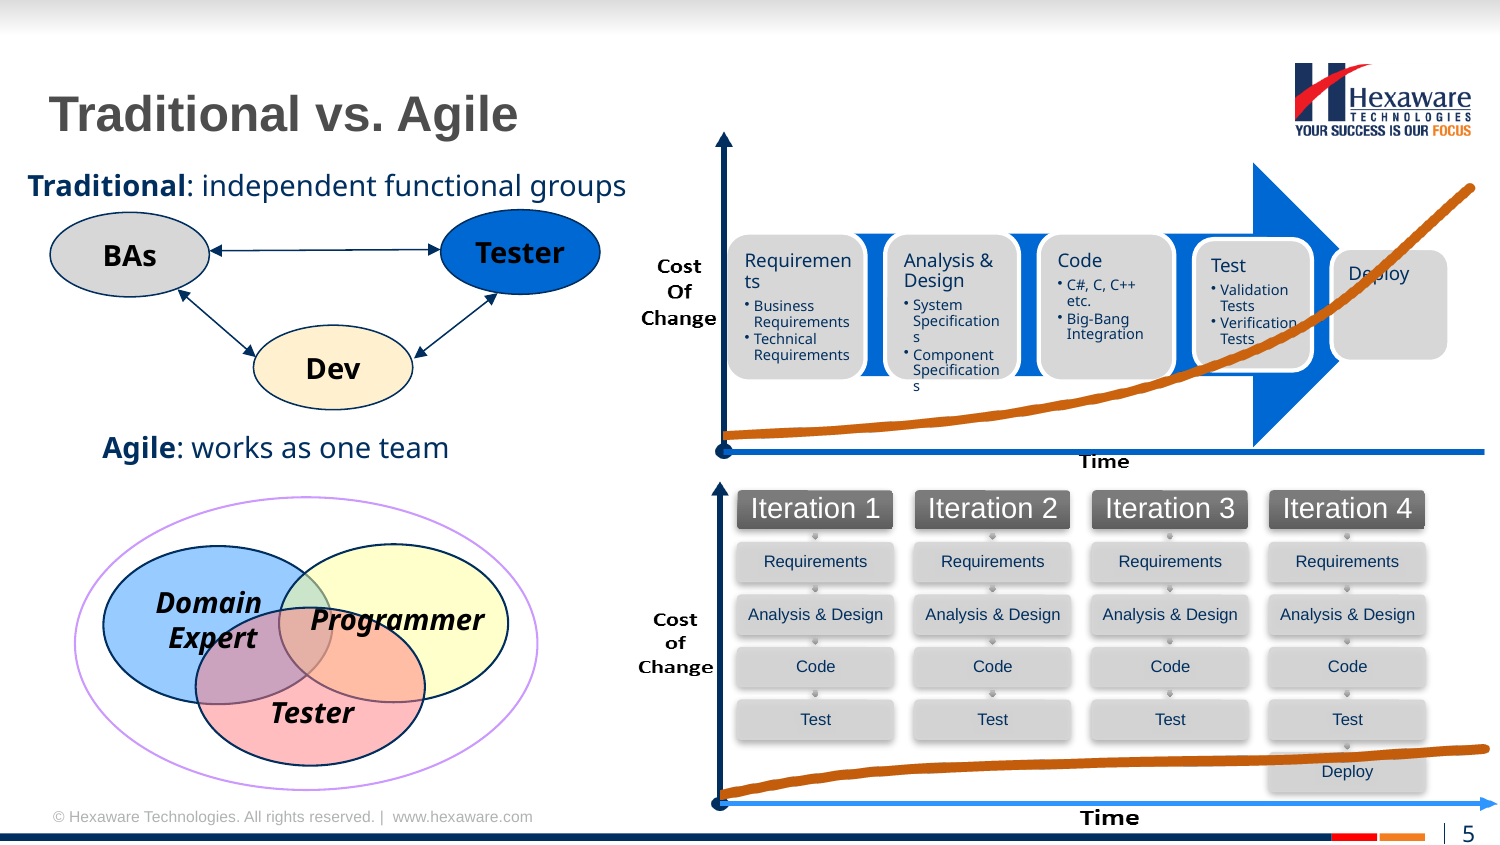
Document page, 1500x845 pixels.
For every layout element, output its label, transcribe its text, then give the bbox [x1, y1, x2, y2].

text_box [74, 496, 538, 791]
picture [1295, 63, 1471, 109]
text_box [599, 457, 1500, 840]
text_box Traditional: independent functional groups [12, 159, 611, 210]
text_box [49, 209, 601, 410]
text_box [616, 109, 1500, 456]
title Traditional vs. Agile [37, 73, 1125, 149]
text_box Agile: works as one team [87, 422, 560, 493]
